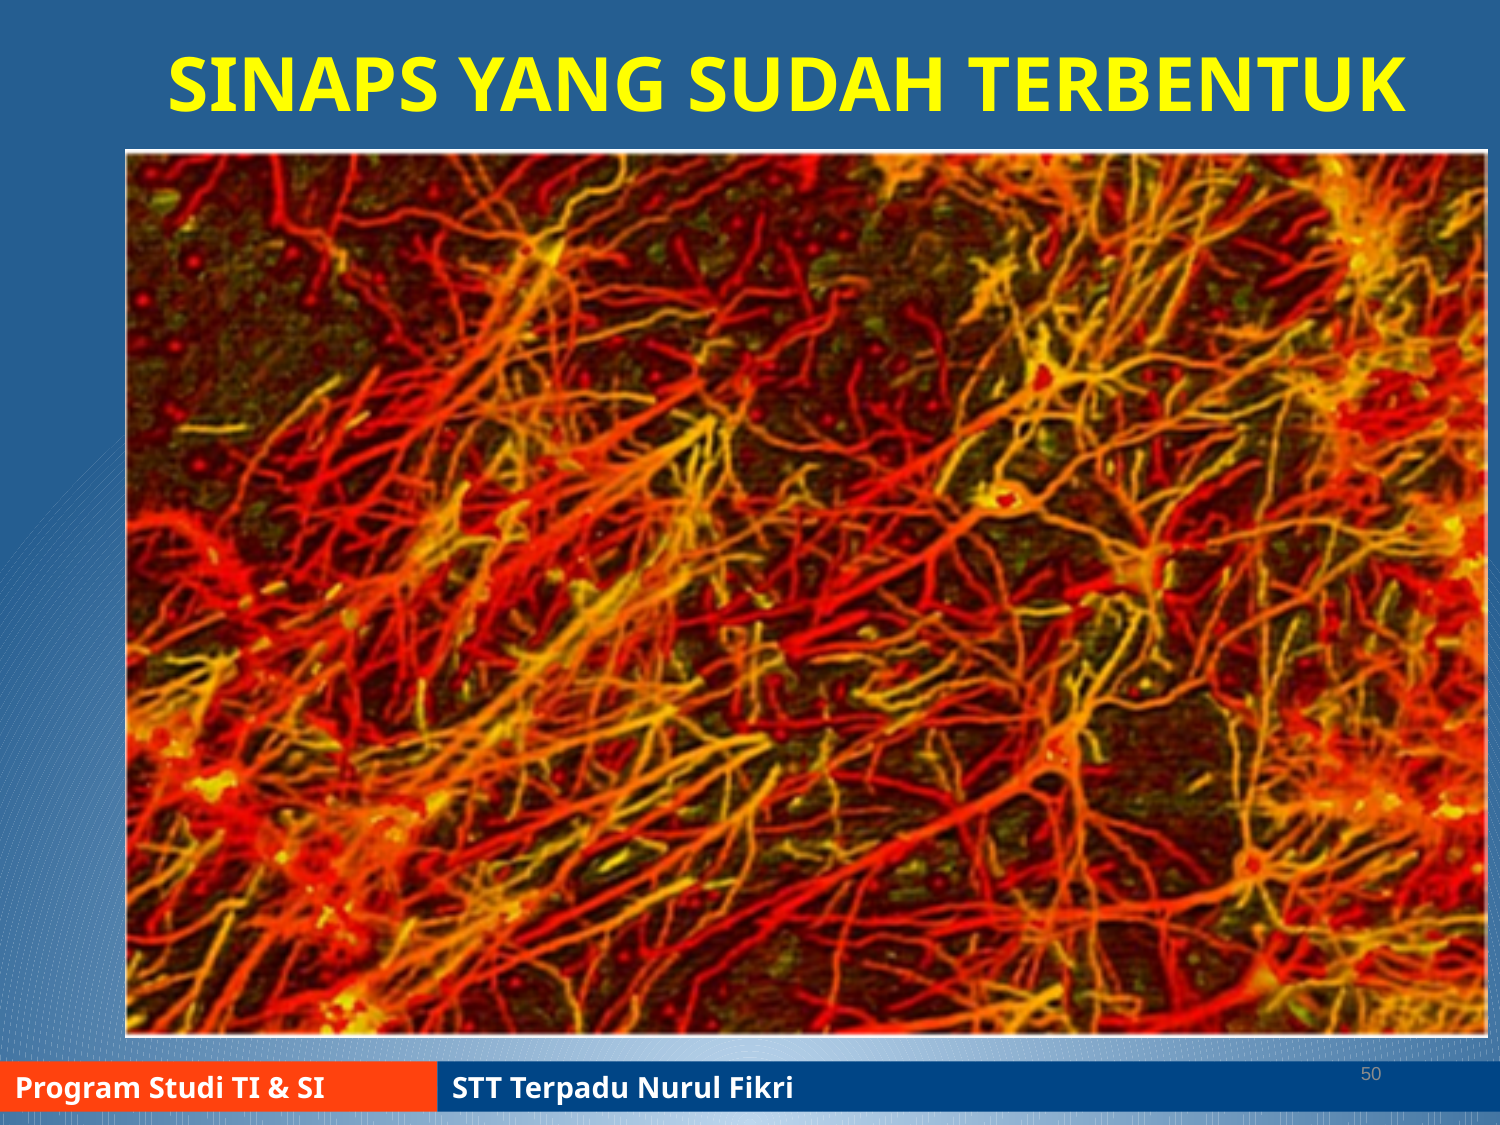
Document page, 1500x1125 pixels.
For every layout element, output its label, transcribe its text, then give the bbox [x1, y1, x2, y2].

slide_number 50 [1059, 1042, 1397, 1103]
picture [124, 149, 1488, 1038]
title SINAPS YANG SUDAH TERBENTUK [112, 12, 1463, 163]
